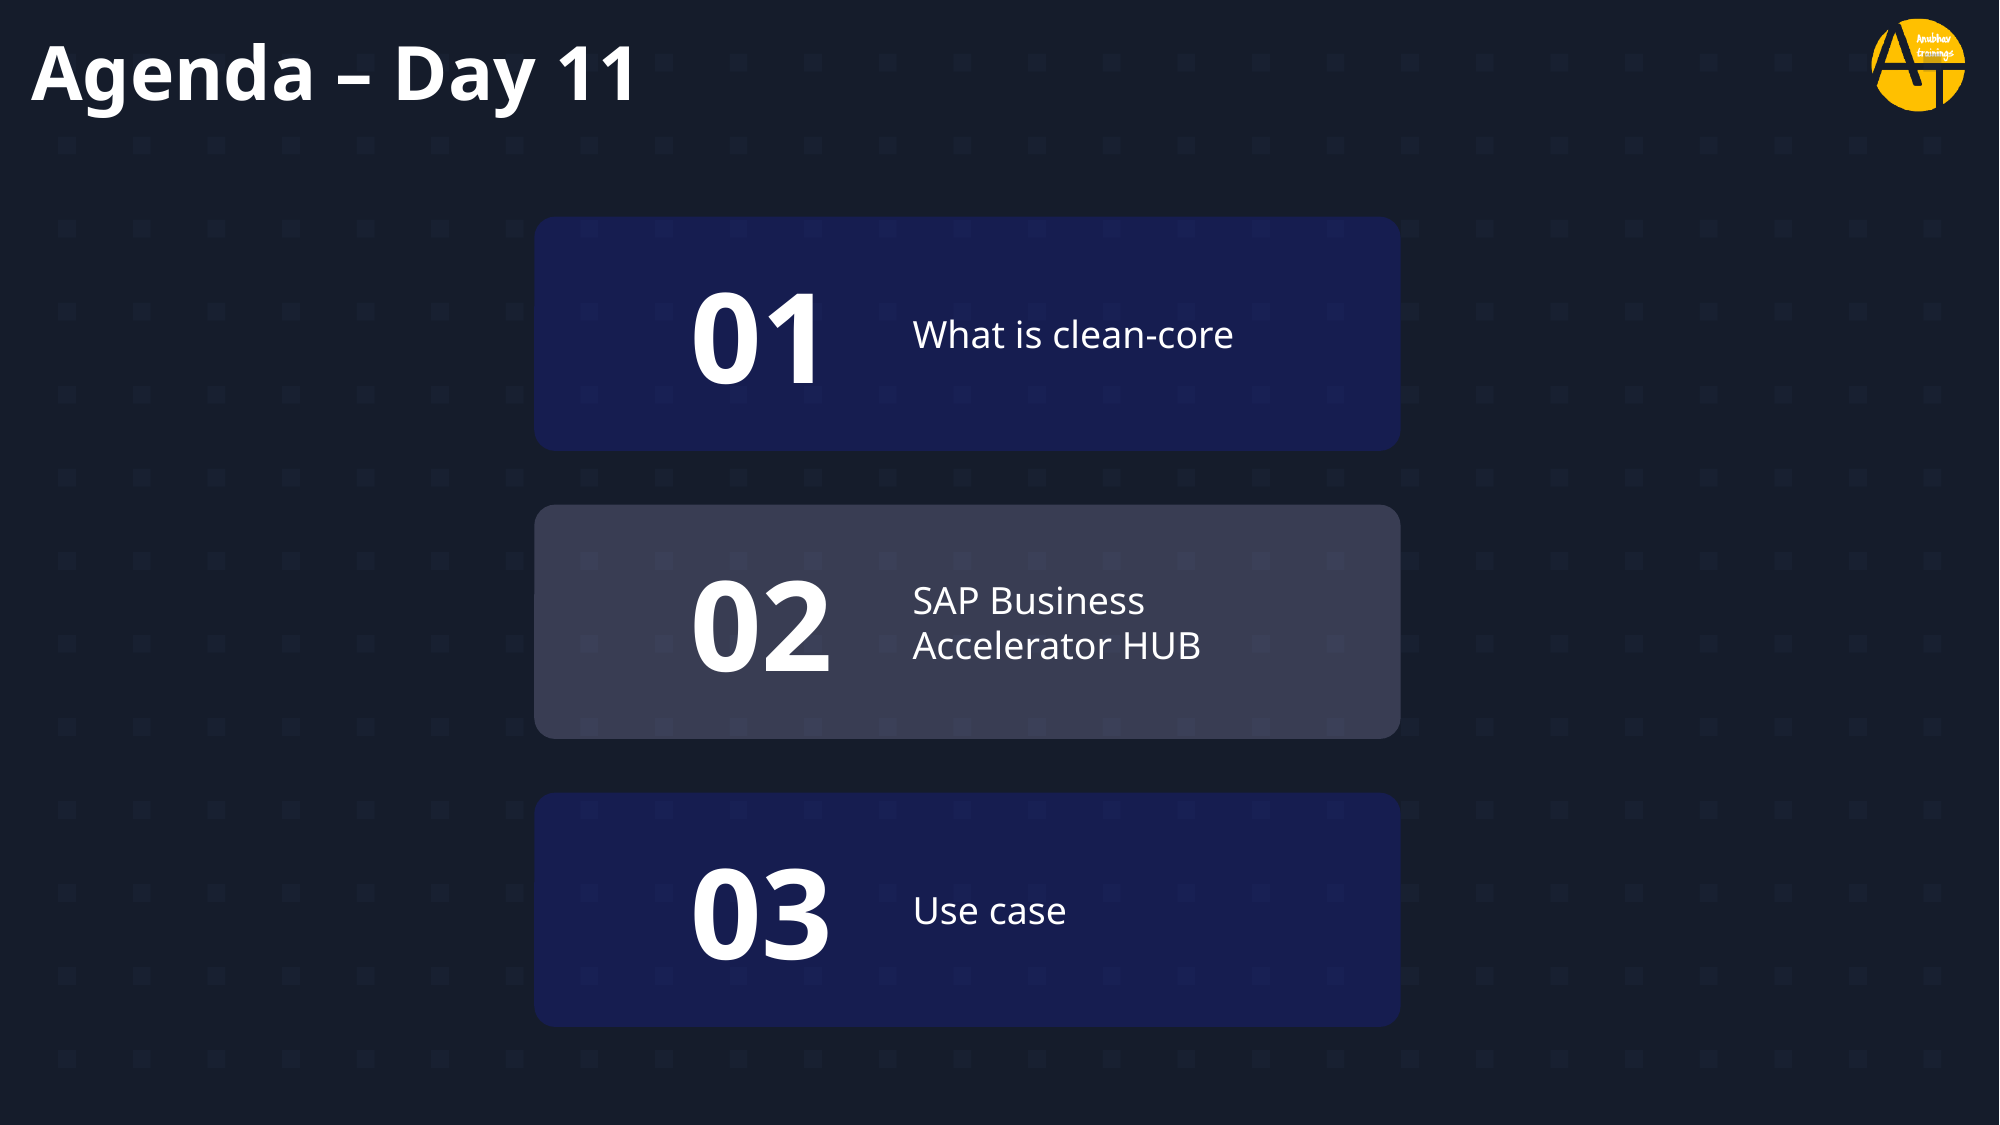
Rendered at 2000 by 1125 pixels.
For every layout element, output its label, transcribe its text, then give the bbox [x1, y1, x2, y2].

text_box [532, 502, 1403, 742]
text_box [532, 214, 1403, 454]
picture [1862, 12, 1970, 119]
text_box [643, 545, 1292, 698]
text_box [643, 257, 1292, 410]
title Agenda – Day 11 [31, 12, 1831, 129]
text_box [643, 833, 1357, 986]
text_box [532, 790, 1403, 1030]
